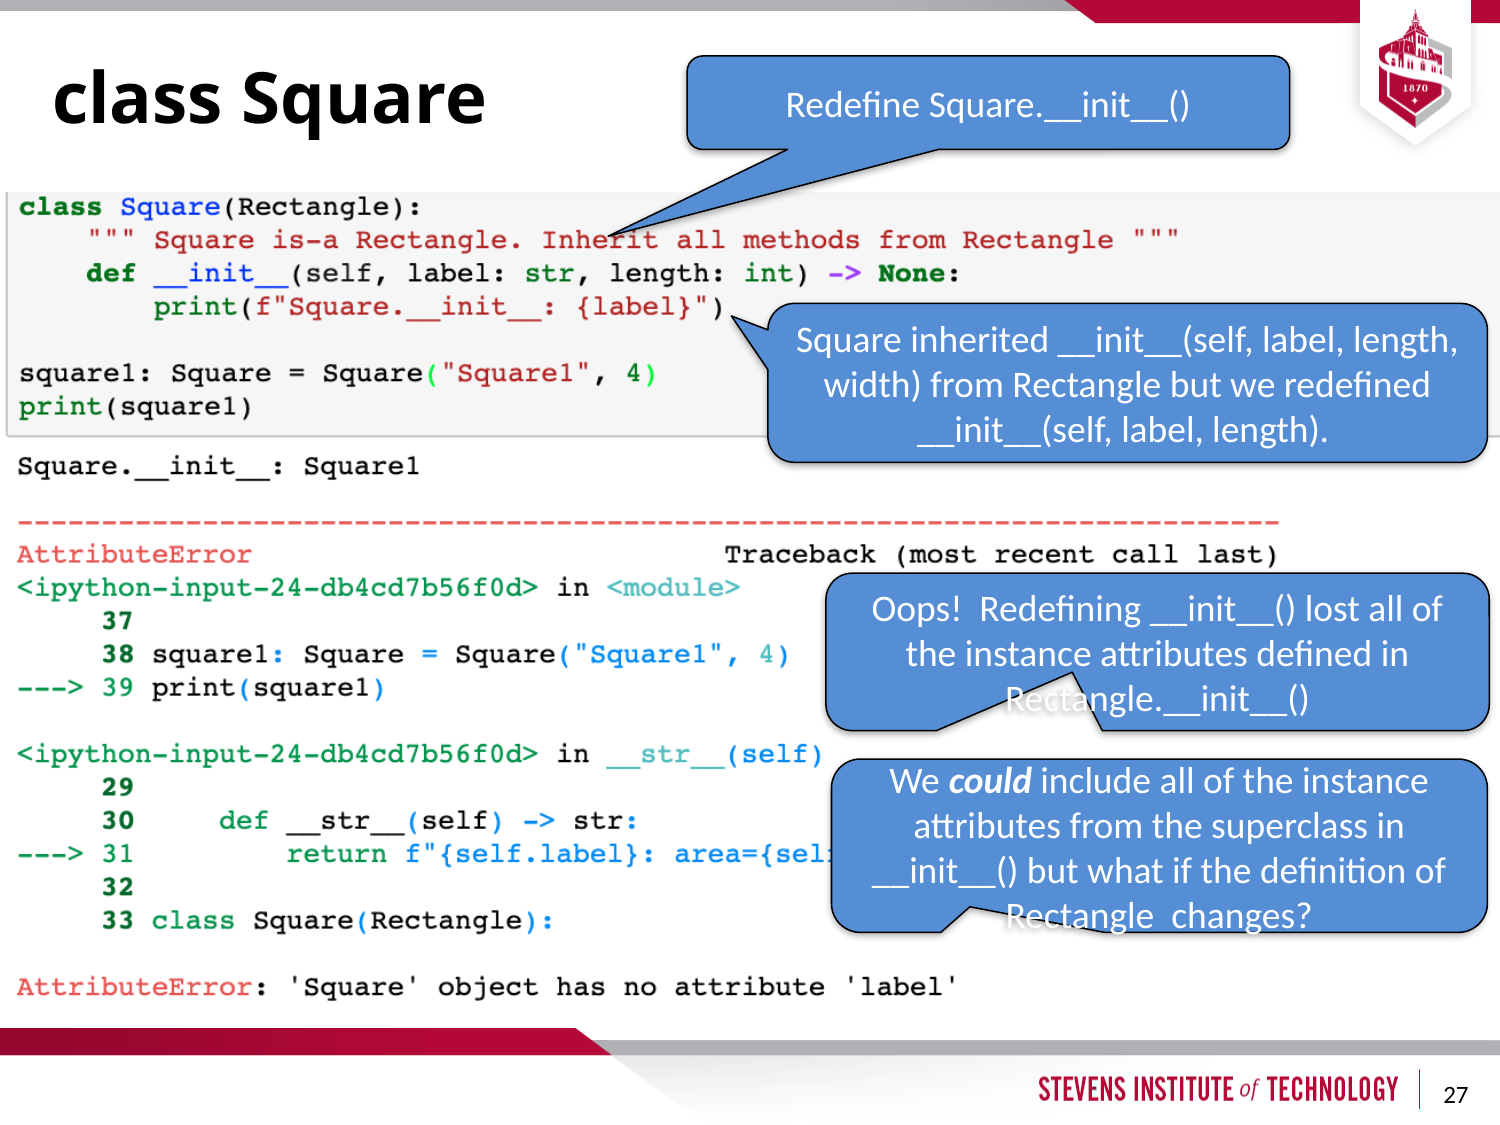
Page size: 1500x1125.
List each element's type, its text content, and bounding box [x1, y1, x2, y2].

picture [0, 192, 1500, 1009]
picture [0, 1028, 1500, 1125]
slide_number 27 [1428, 1071, 1490, 1108]
text_box Redefine Square.__init__() [686, 55, 1291, 190]
picture [0, 0, 1500, 160]
title class Square [37, 45, 1338, 150]
